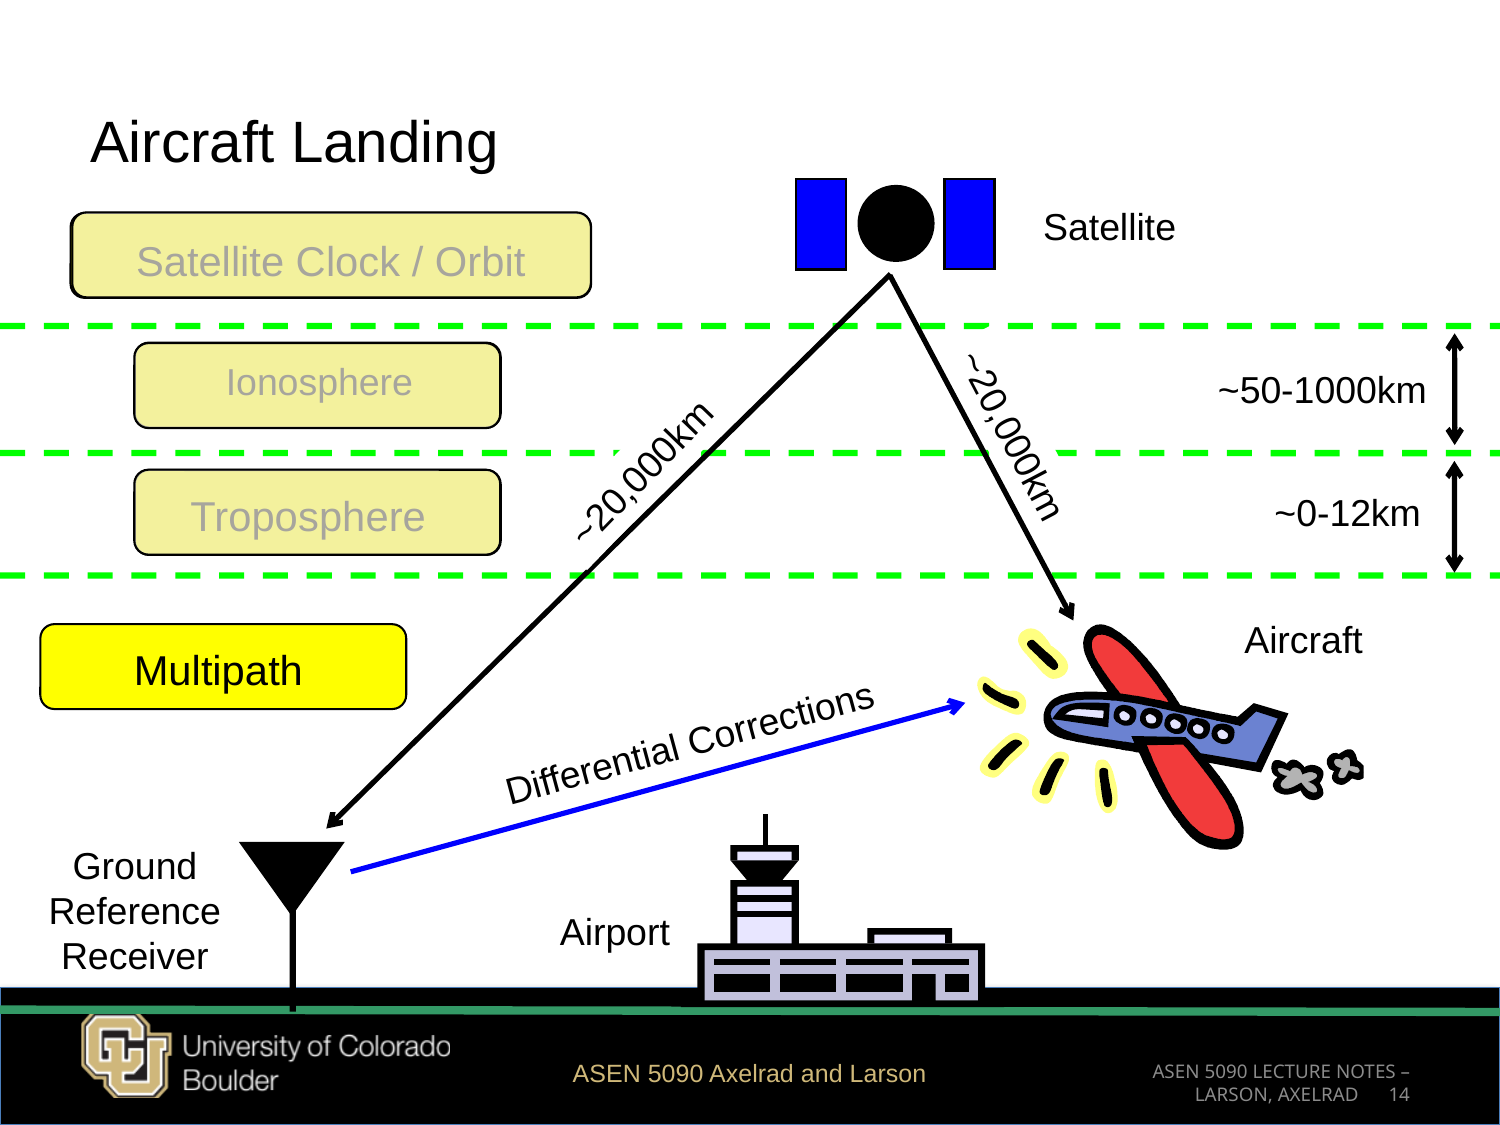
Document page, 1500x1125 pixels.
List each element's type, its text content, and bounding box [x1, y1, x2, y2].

text_box ~50-1000km [1203, 358, 1442, 419]
text_box Satellite Clock / Orbit [50, 217, 611, 314]
text_box [326, 277, 888, 829]
text_box ~20,000km [937, 325, 1091, 545]
text_box [134, 469, 501, 555]
text_box [134, 343, 501, 429]
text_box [680, 812, 1007, 1010]
text_box [350, 699, 966, 872]
footer ASEN 5090 Axelrad and Larson [512, 1042, 988, 1103]
text_box [1447, 333, 1462, 446]
text_box Troposphere [131, 472, 485, 569]
text_box Airport [544, 900, 675, 961]
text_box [795, 178, 995, 270]
list Ionosphere [137, 350, 502, 447]
picture [973, 620, 1364, 854]
text_box Satellite [1028, 195, 1191, 256]
text_box ~20,000km [544, 373, 737, 571]
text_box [33, 834, 343, 1012]
text_box [47, 624, 407, 709]
text_box Multipath [41, 626, 395, 723]
text_box Differential Corrections [483, 658, 895, 824]
text_box ~0-12km [1259, 481, 1436, 541]
text_box [1447, 460, 1462, 573]
slide_number ASEN 5090 LECTURE NOTES – LARSON, AXELRAD 14 [1074, 1042, 1425, 1103]
text_box Aircraft [1229, 608, 1379, 669]
text_box [72, 212, 591, 298]
title Aircraft Landing [75, 45, 1425, 233]
